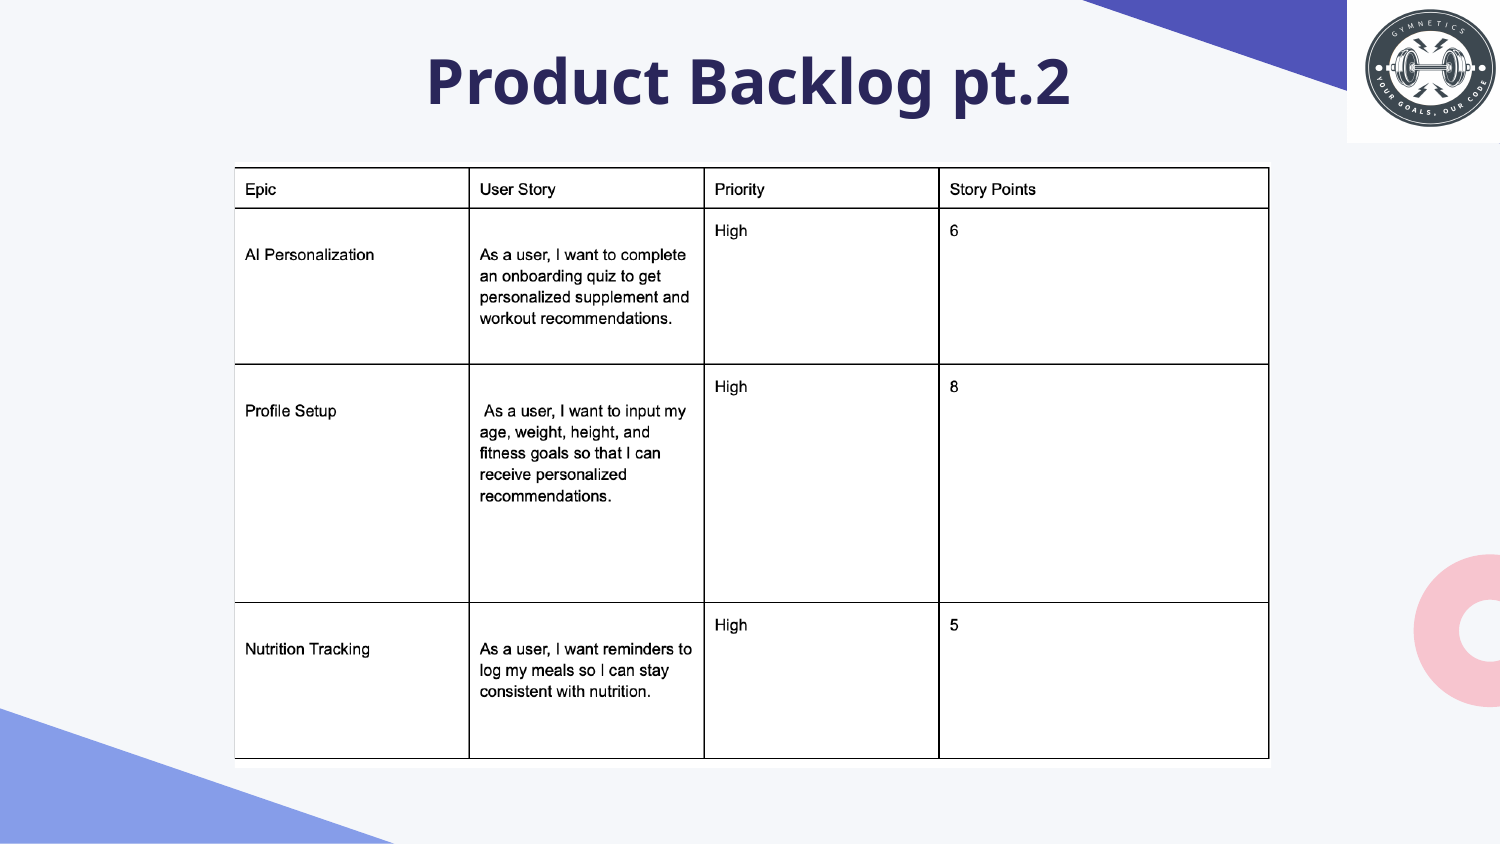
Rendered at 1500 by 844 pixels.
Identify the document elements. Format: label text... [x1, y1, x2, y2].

picture [1347, 0, 1500, 144]
picture [234, 162, 1272, 768]
text_box [36, 176, 1462, 807]
title Product Backlog pt.2 [116, 26, 1342, 121]
